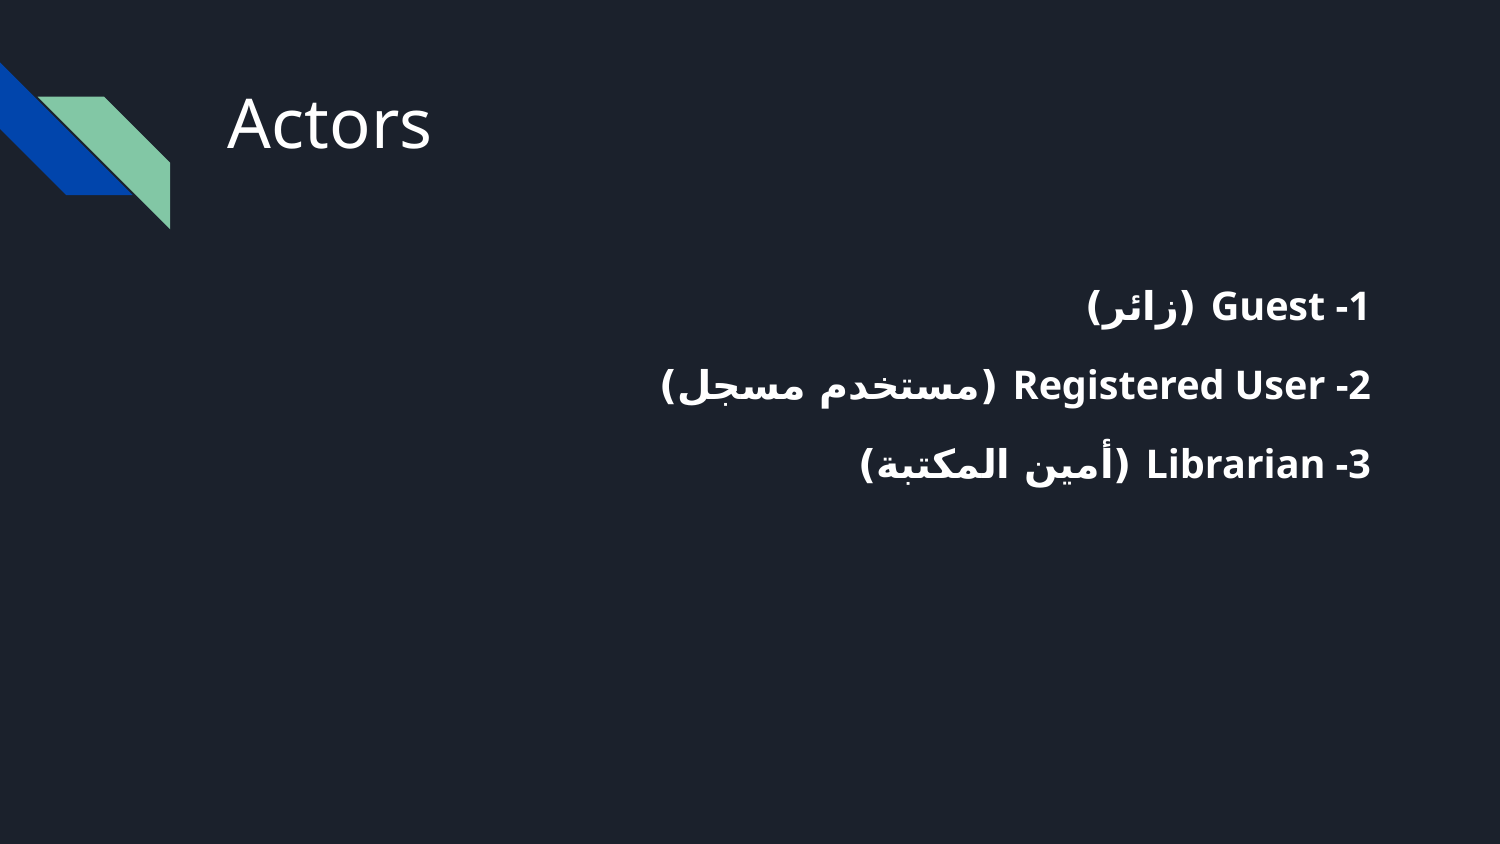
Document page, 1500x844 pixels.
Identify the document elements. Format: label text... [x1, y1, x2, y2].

list Guest -1 (زائر) Registered User -2 (مستخدم مسجل) Librarian -3 (أمين المكتبة) [462, 258, 1387, 655]
title Actors [212, 64, 1368, 215]
